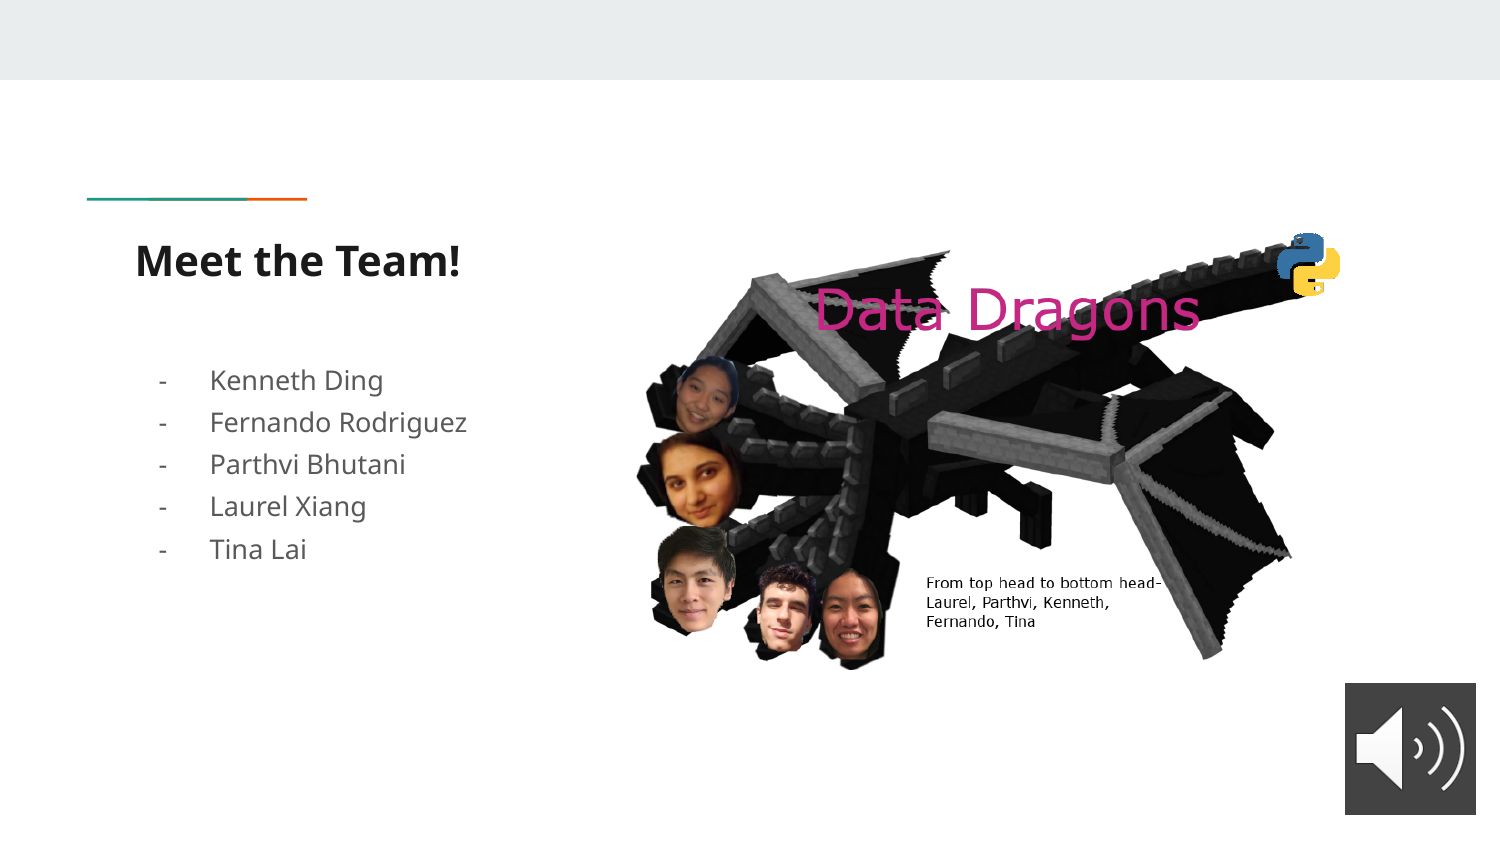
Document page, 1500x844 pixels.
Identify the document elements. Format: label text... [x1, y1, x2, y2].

picture [615, 227, 1345, 671]
title Meet the Team! [119, 216, 1381, 305]
picture [1343, 681, 1478, 816]
list Kenneth Ding Fernando Rodriguez Parthvi Bhutani Laurel Xiang Tina Lai [119, 341, 1381, 712]
